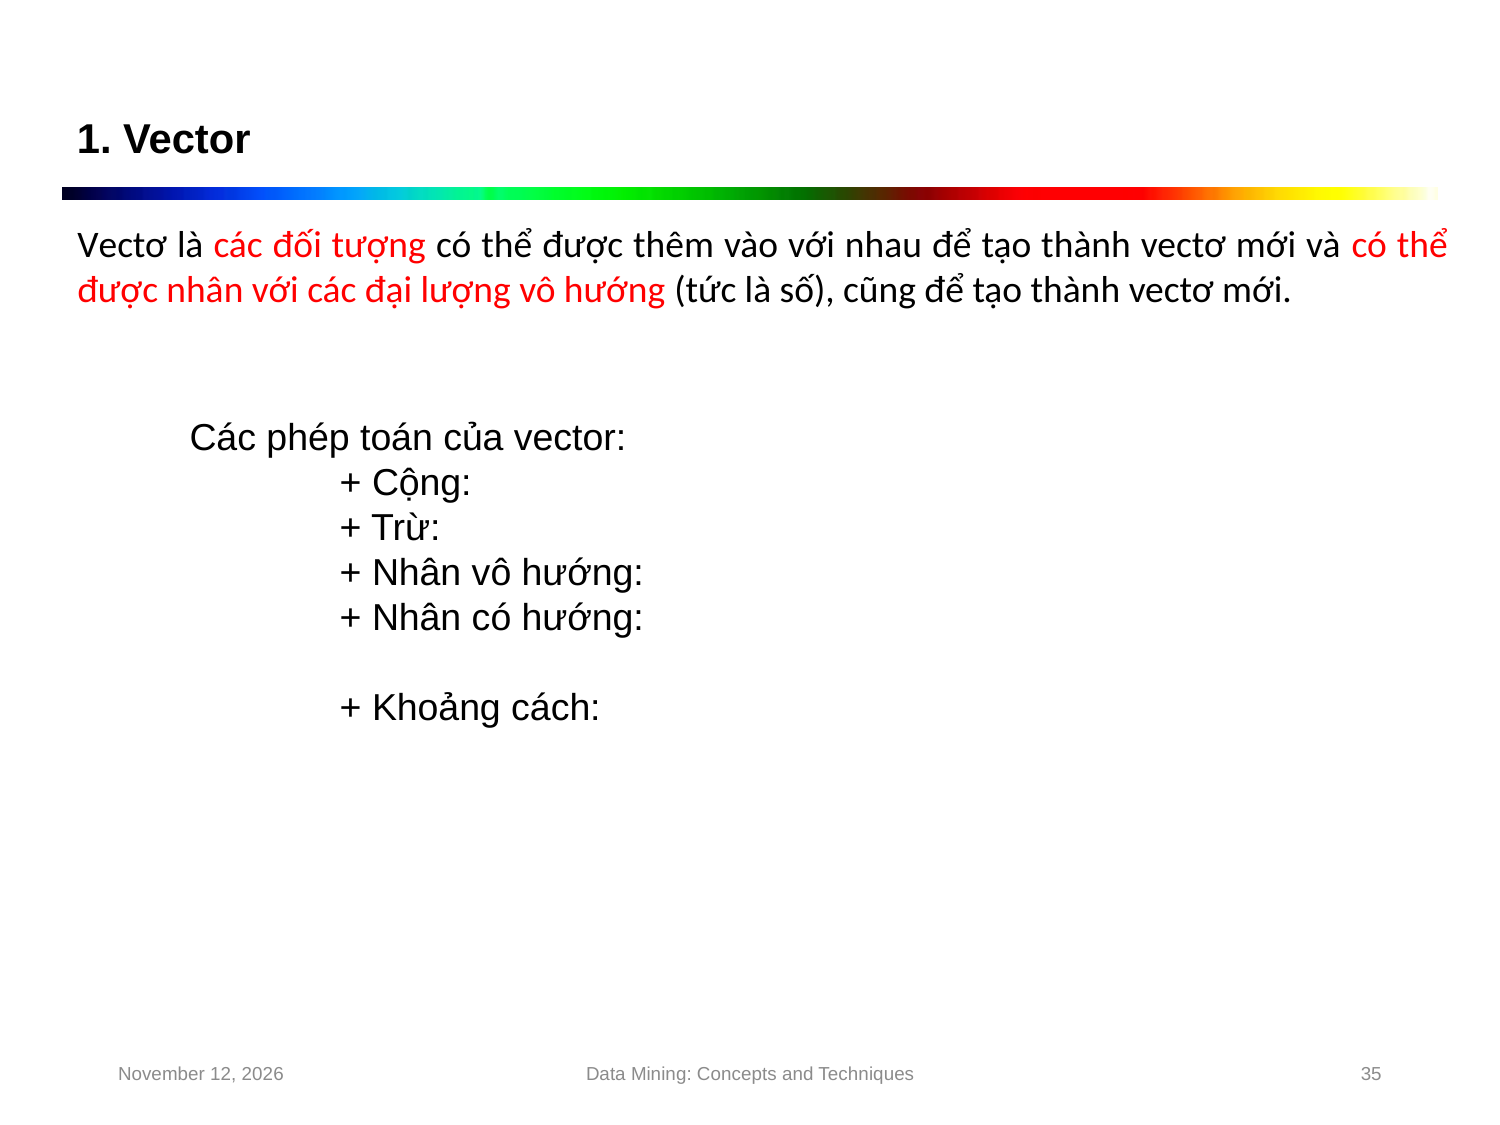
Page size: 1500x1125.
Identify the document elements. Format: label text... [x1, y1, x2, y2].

text_box Vectơ là các đối tượng có thể được thêm vào với nhau để tạo thành vectơ mới và có thể được nhân với các đại lượng vô hướng (tức là số), cũng để tạo thành vectơ mới. [62, 212, 1463, 318]
picture [62, 187, 355, 200]
picture [382, 187, 1438, 200]
slide_number 35 [1059, 1042, 1397, 1103]
footer Data Mining: Concepts and Techniques [496, 1042, 1004, 1103]
text_box 1. Vector [62, 104, 472, 170]
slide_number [103, 1042, 441, 1103]
